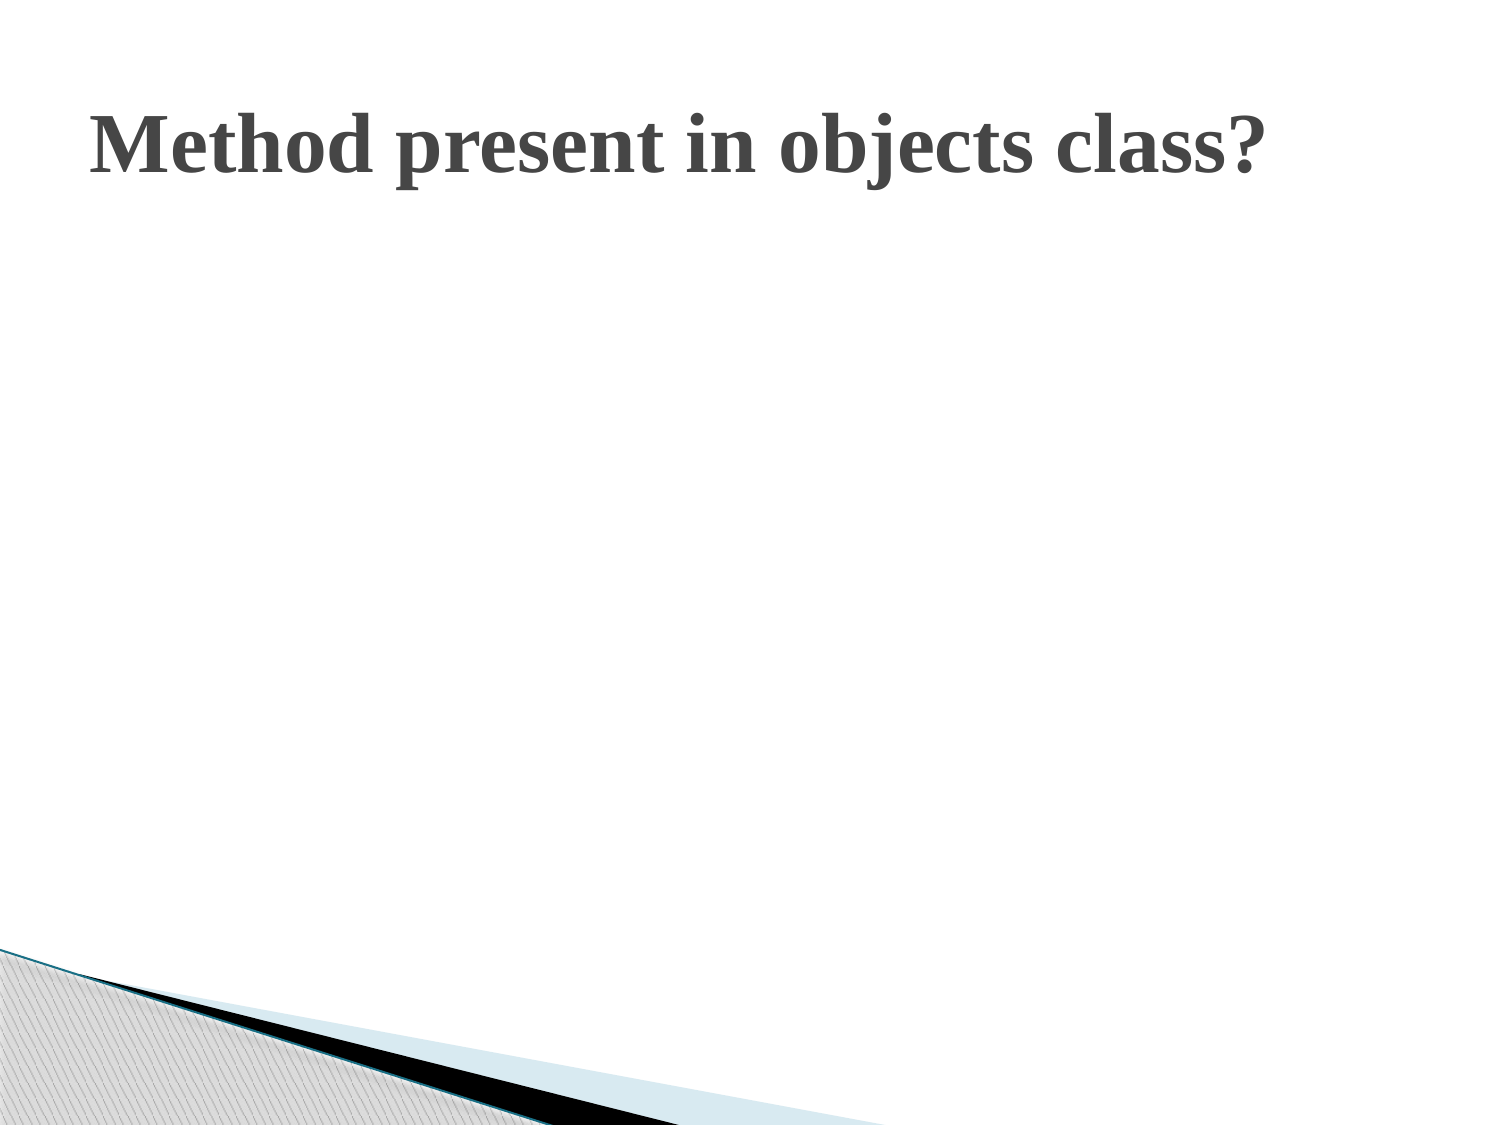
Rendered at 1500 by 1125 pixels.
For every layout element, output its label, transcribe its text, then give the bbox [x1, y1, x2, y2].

title Method present in objects class? [75, 45, 1425, 233]
